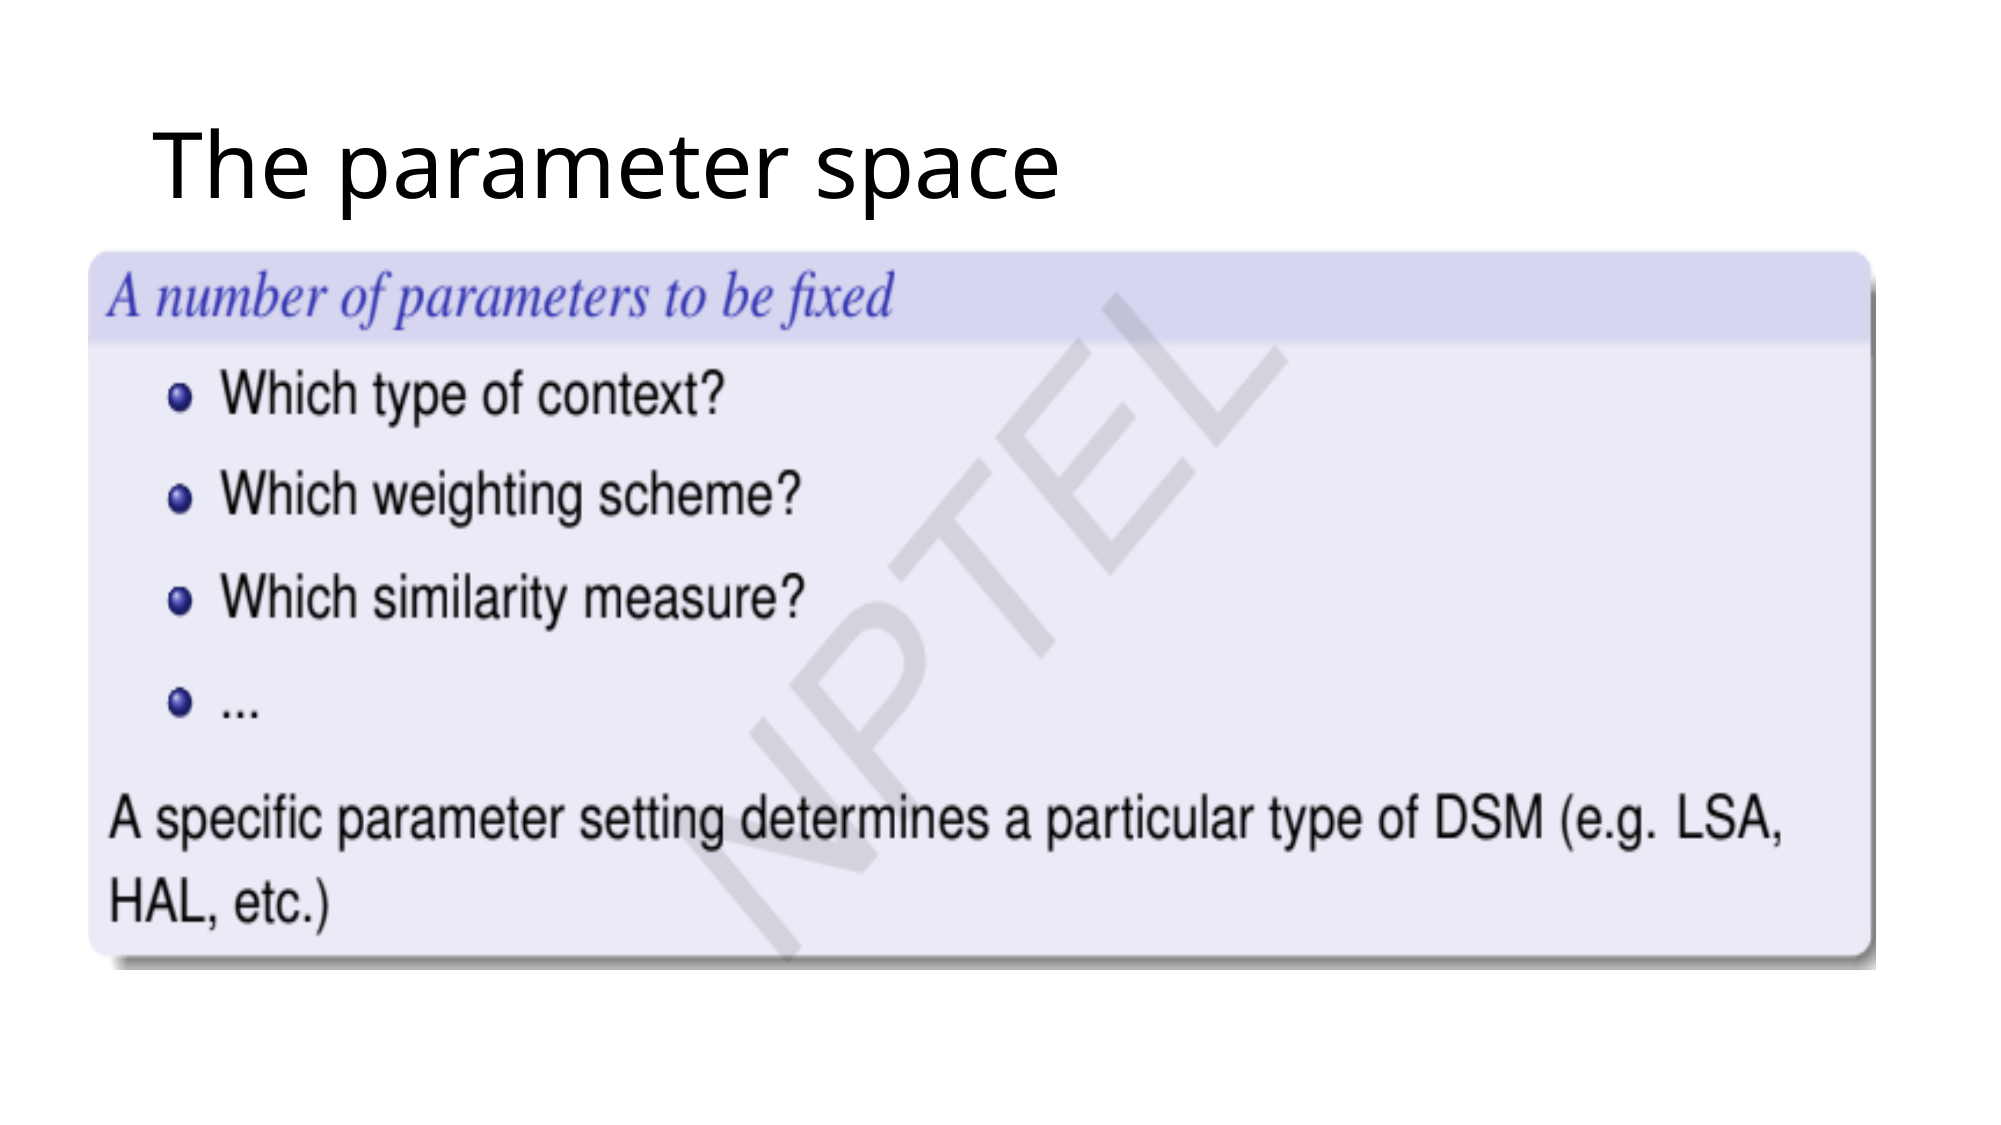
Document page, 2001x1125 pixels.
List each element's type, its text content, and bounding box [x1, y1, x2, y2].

title The parameter space [137, 59, 1863, 239]
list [88, 239, 1876, 970]
